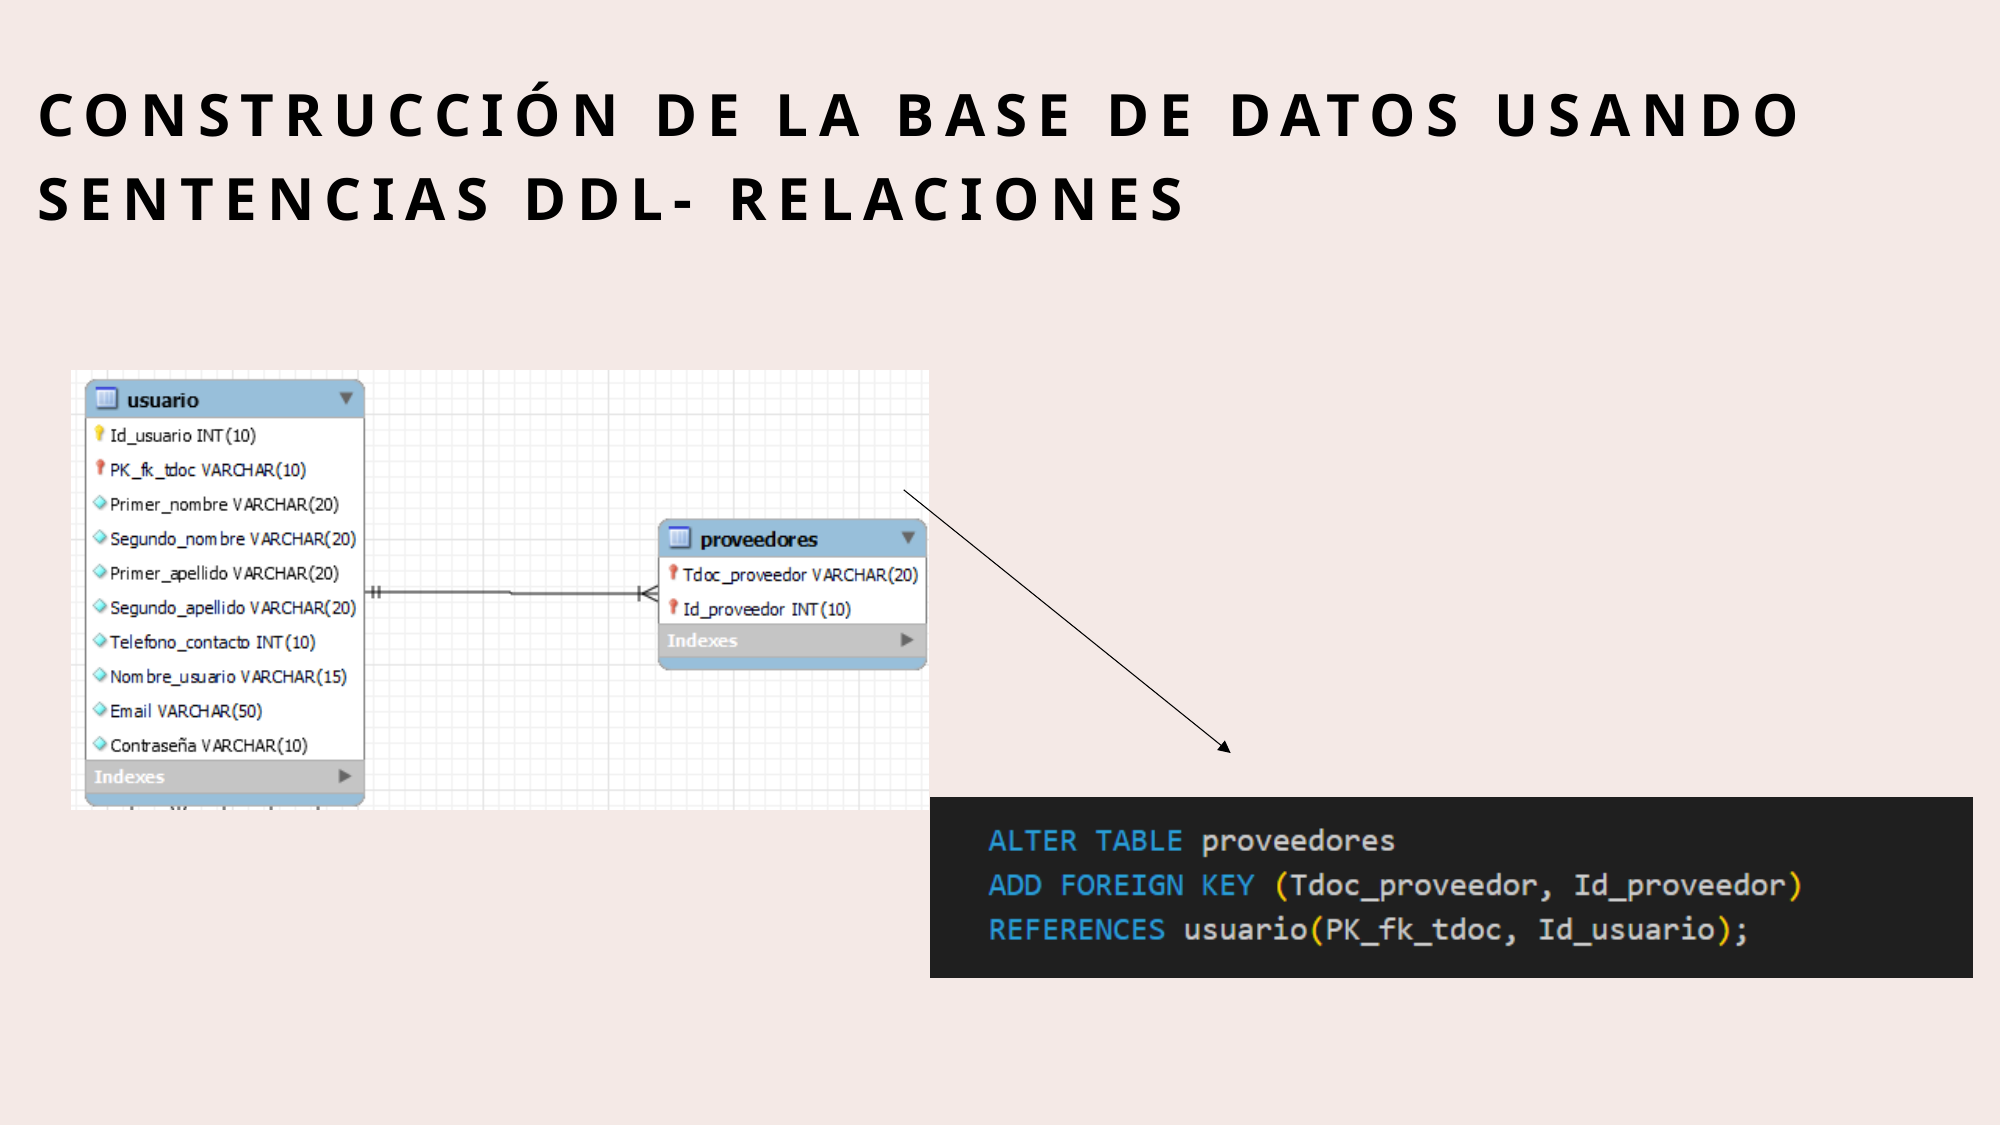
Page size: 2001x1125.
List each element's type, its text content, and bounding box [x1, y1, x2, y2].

title CONSTRUCCIÓN DE LA BASE DE DATOS USANDO SENTENCIAS DDL- RELACIONES [22, 41, 1952, 256]
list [71, 370, 929, 810]
picture [930, 797, 1973, 978]
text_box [903, 489, 1231, 754]
